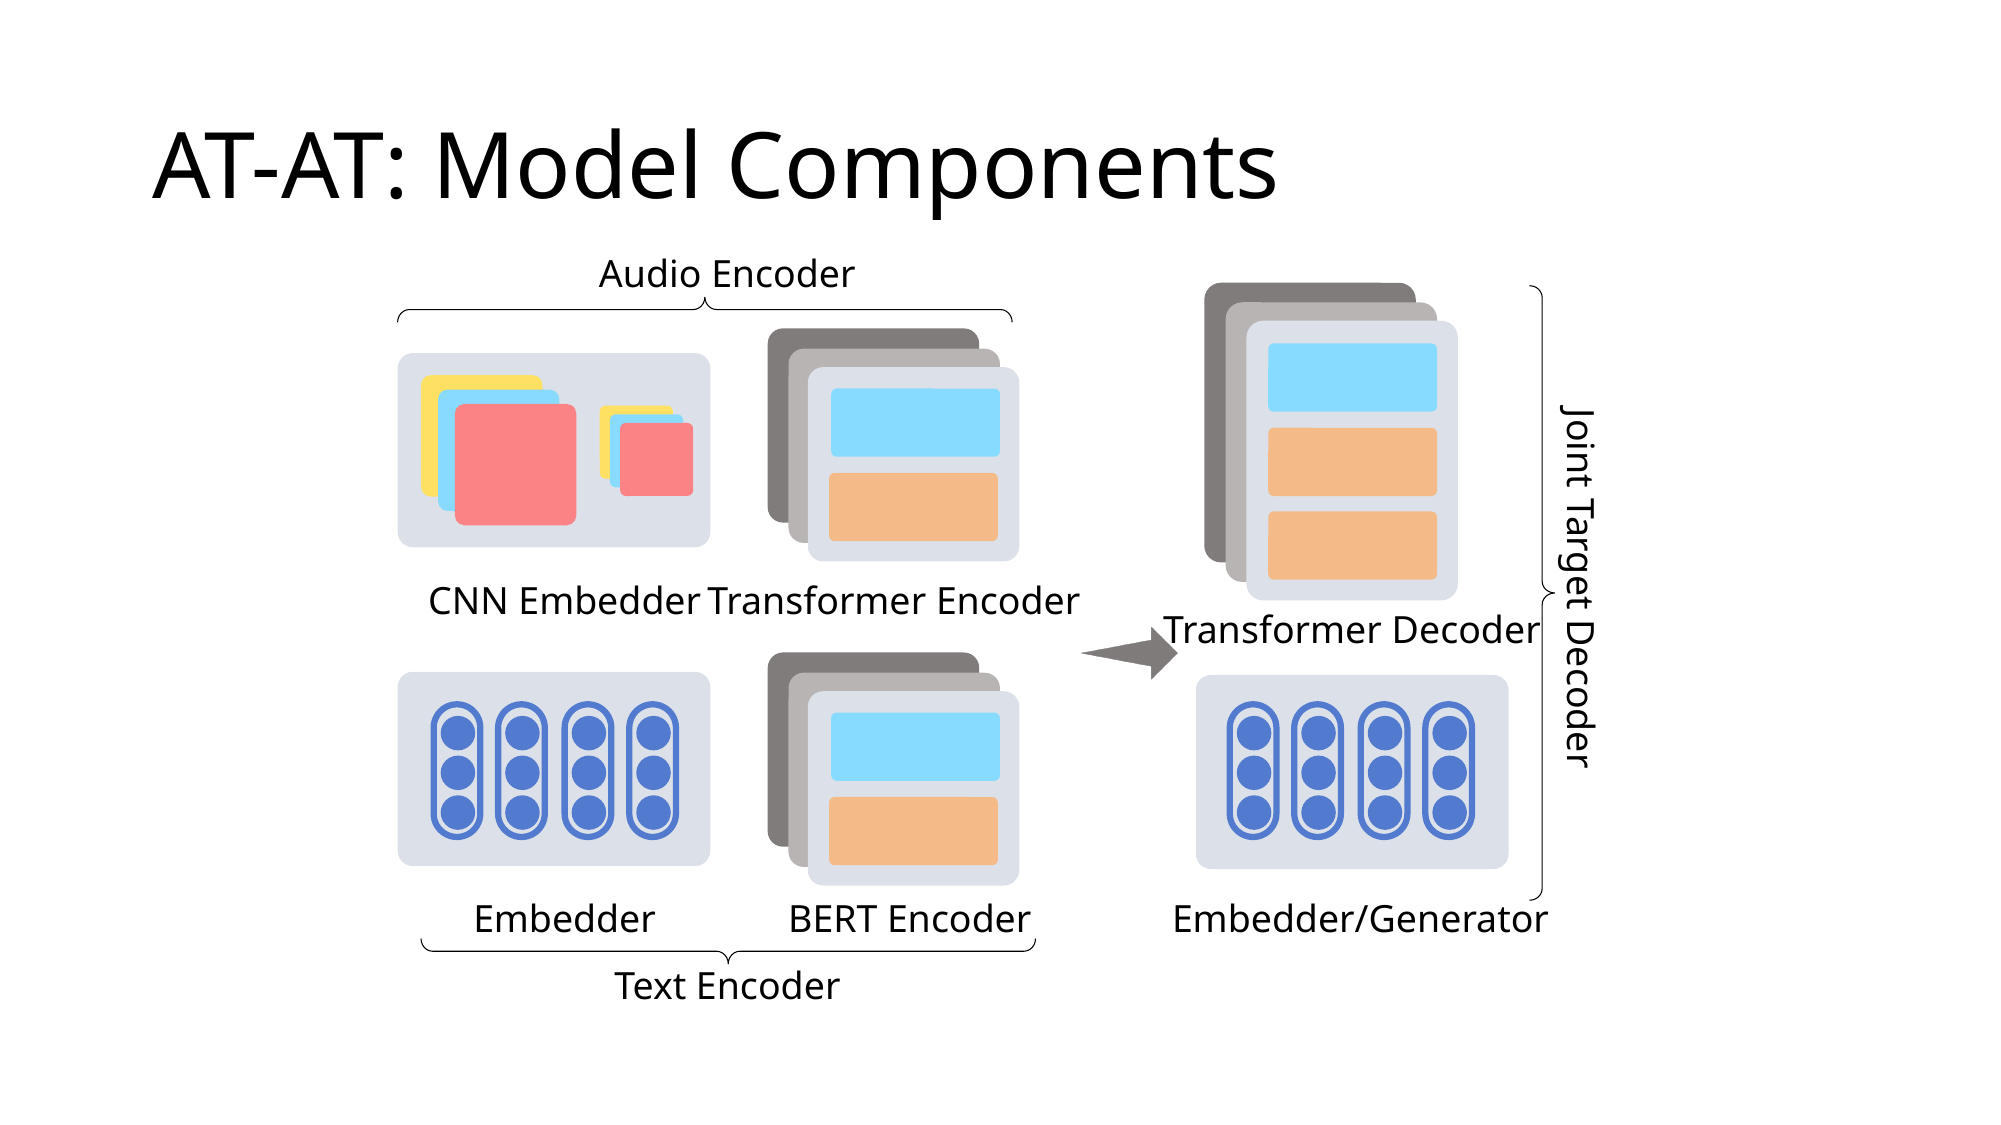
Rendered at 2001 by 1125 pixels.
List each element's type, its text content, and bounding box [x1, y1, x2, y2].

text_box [397, 296, 1020, 562]
text_box Joint Target Decoder [1555, 394, 1612, 784]
picture [1076, 600, 1182, 706]
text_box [1195, 282, 1555, 901]
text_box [397, 652, 1036, 964]
text_box Embedder/Generator [1157, 887, 1565, 948]
text_box Transformer Decoder [1148, 599, 1195, 659]
text_box Audio Encoder [584, 242, 871, 296]
text_box Text Encoder [599, 964, 856, 1015]
text_box Transformer Encoder [692, 569, 1096, 630]
text_box CNN Embedder [413, 569, 692, 630]
title AT-AT: Model Components [137, 59, 1863, 278]
text_box BERT Encoder [1036, 887, 1047, 948]
